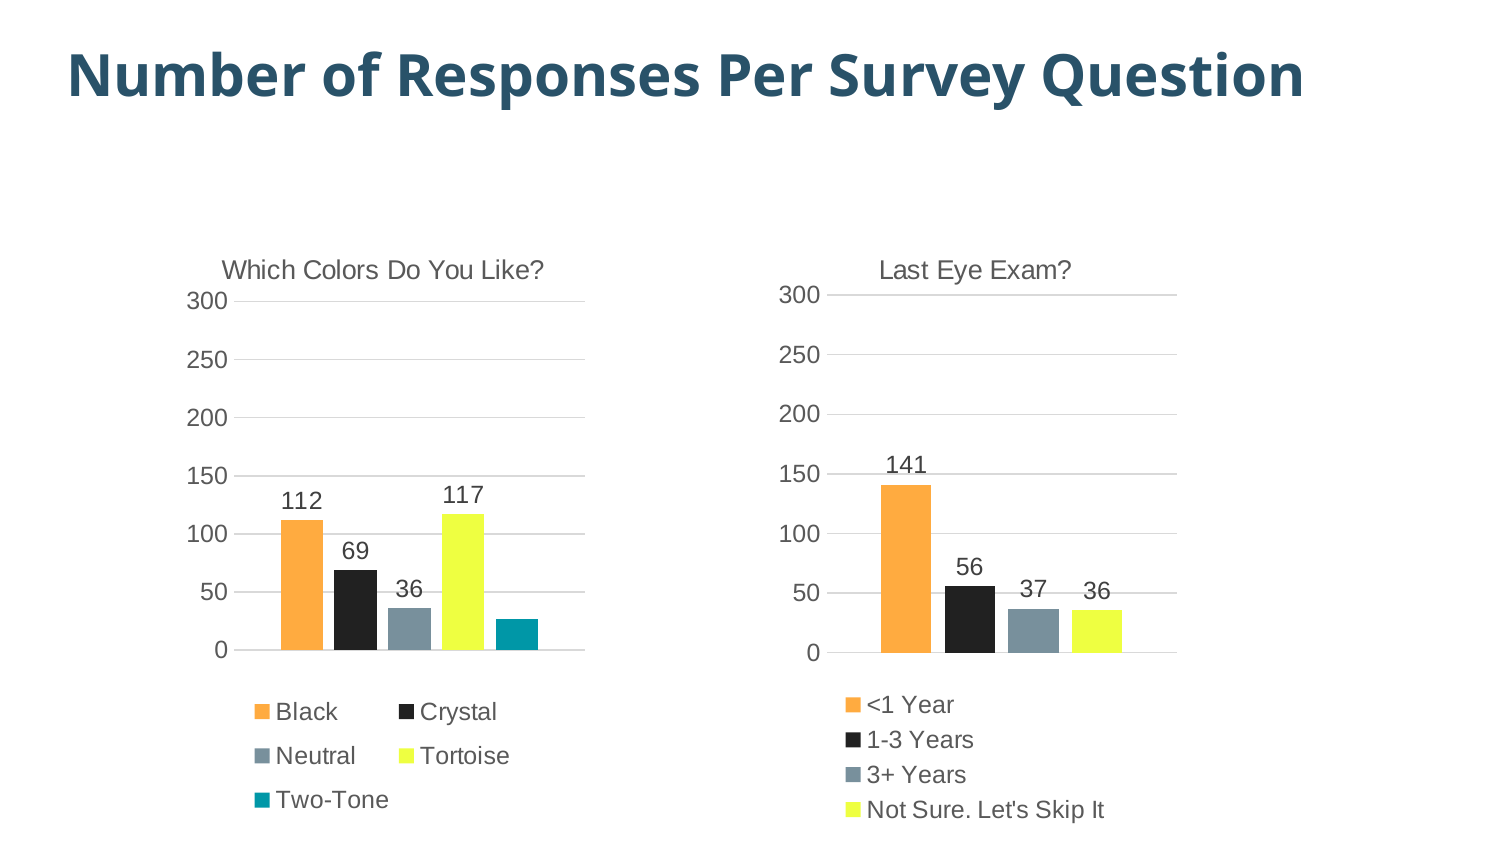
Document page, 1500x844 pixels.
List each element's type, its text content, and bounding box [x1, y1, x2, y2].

title Number of Responses Per Survey Question [51, 23, 1449, 117]
chart [749, 226, 1201, 844]
chart [157, 226, 608, 844]
